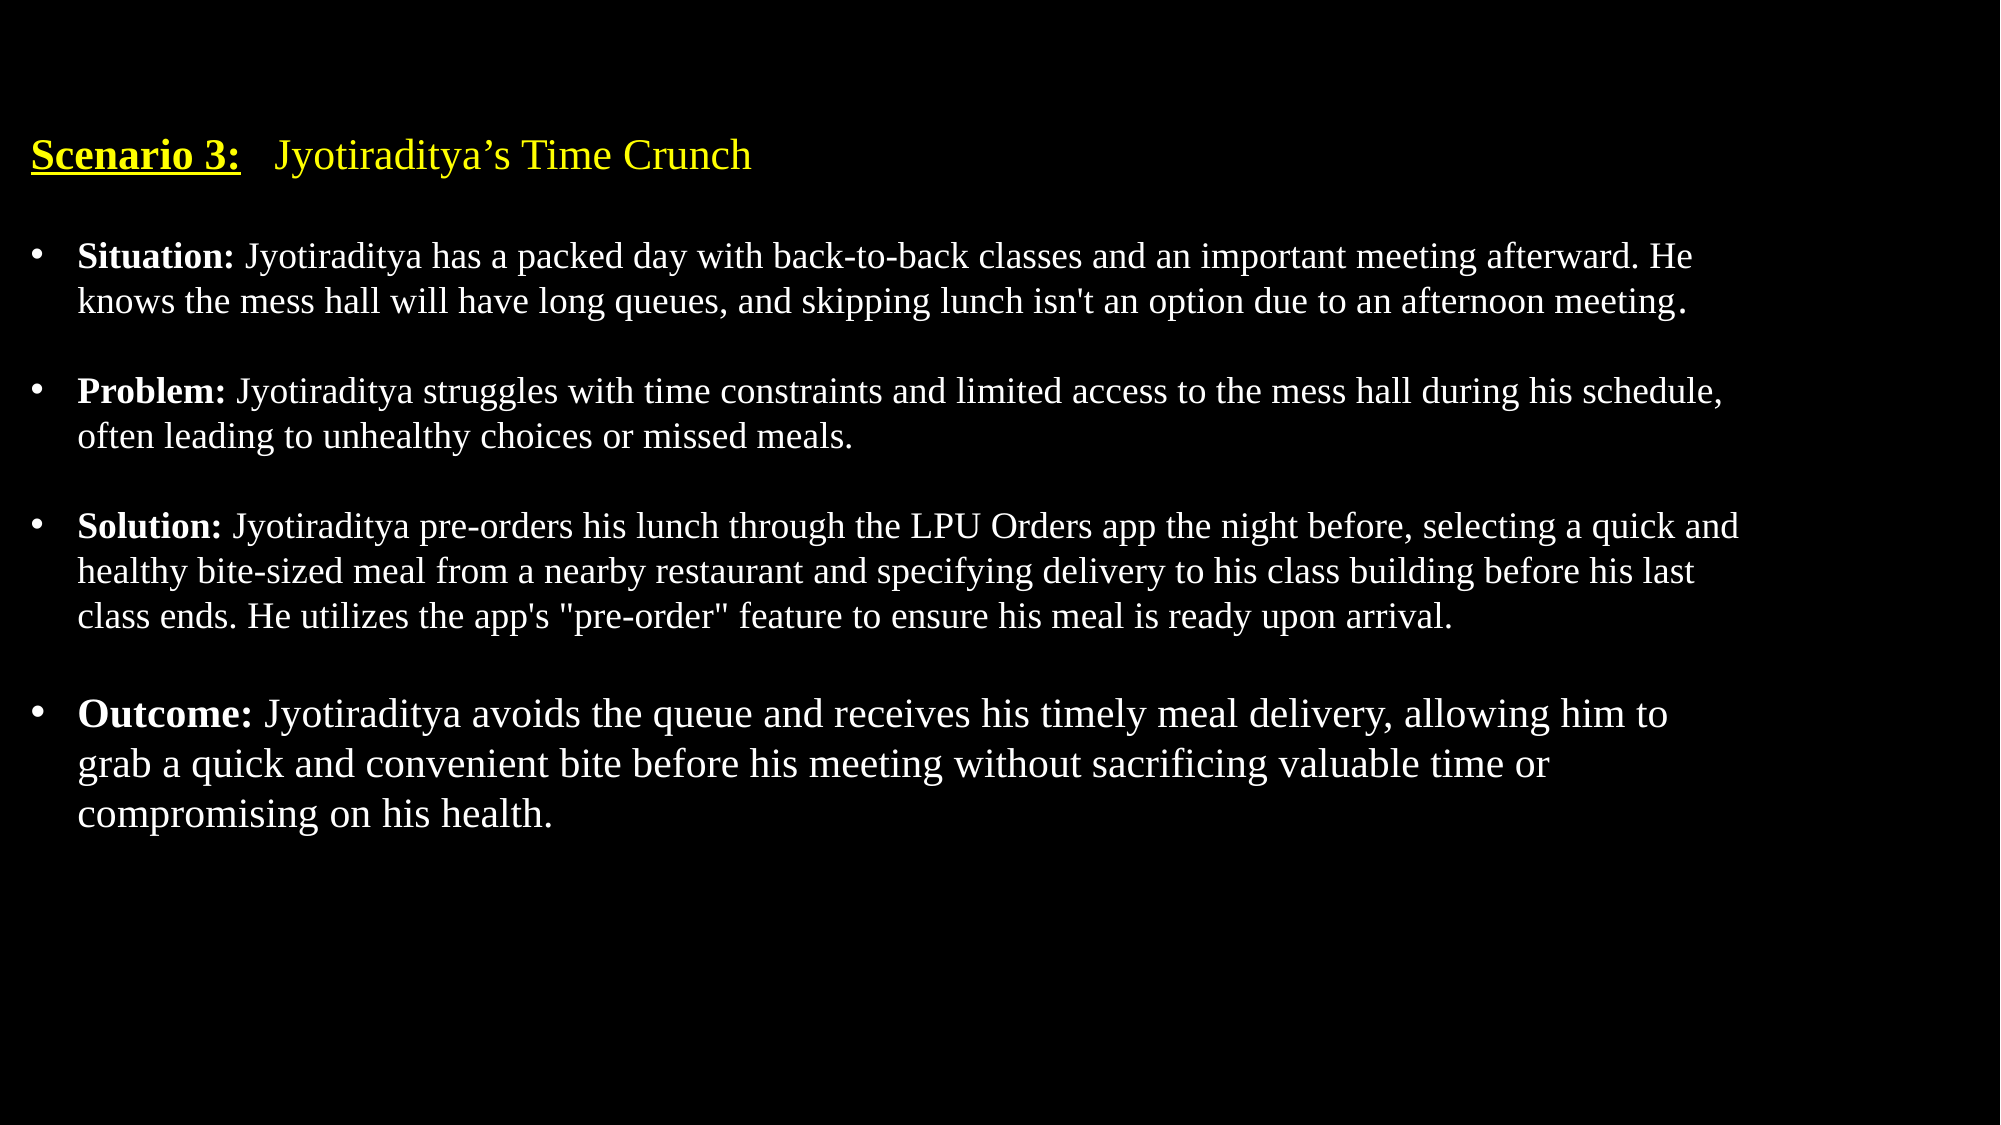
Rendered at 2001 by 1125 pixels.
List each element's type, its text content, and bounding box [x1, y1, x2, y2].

text_box Scenario 3: Jyotiraditya’s Time Crunch Situation: Jyotiraditya has a packed day with back-to-back classes and an important meeting afterward. He knows the mess hall will have long queues, and skipping lunch isn't an option due to an afternoon meeting. Problem: Jyotiraditya struggles with time constraints and limited access to the mess hall during his schedule, often leading to unhealthy choices or missed meals. Solution: Jyotiraditya pre-orders his lunch through the LPU Orders app the night before, selecting a quick and healthy bite-sized meal from a nearby restaurant and specifying delivery to his class building before his last class ends. He utilizes the app's "pre-order" feature to ensure his meal is ready upon arrival. Outcome: Jyotiraditya avoids the queue and receives his timely meal delivery, allowing him to grab a quick and convenient bite before his meeting without sacrificing valuable time or compromising on his health. [15, 118, 1756, 844]
